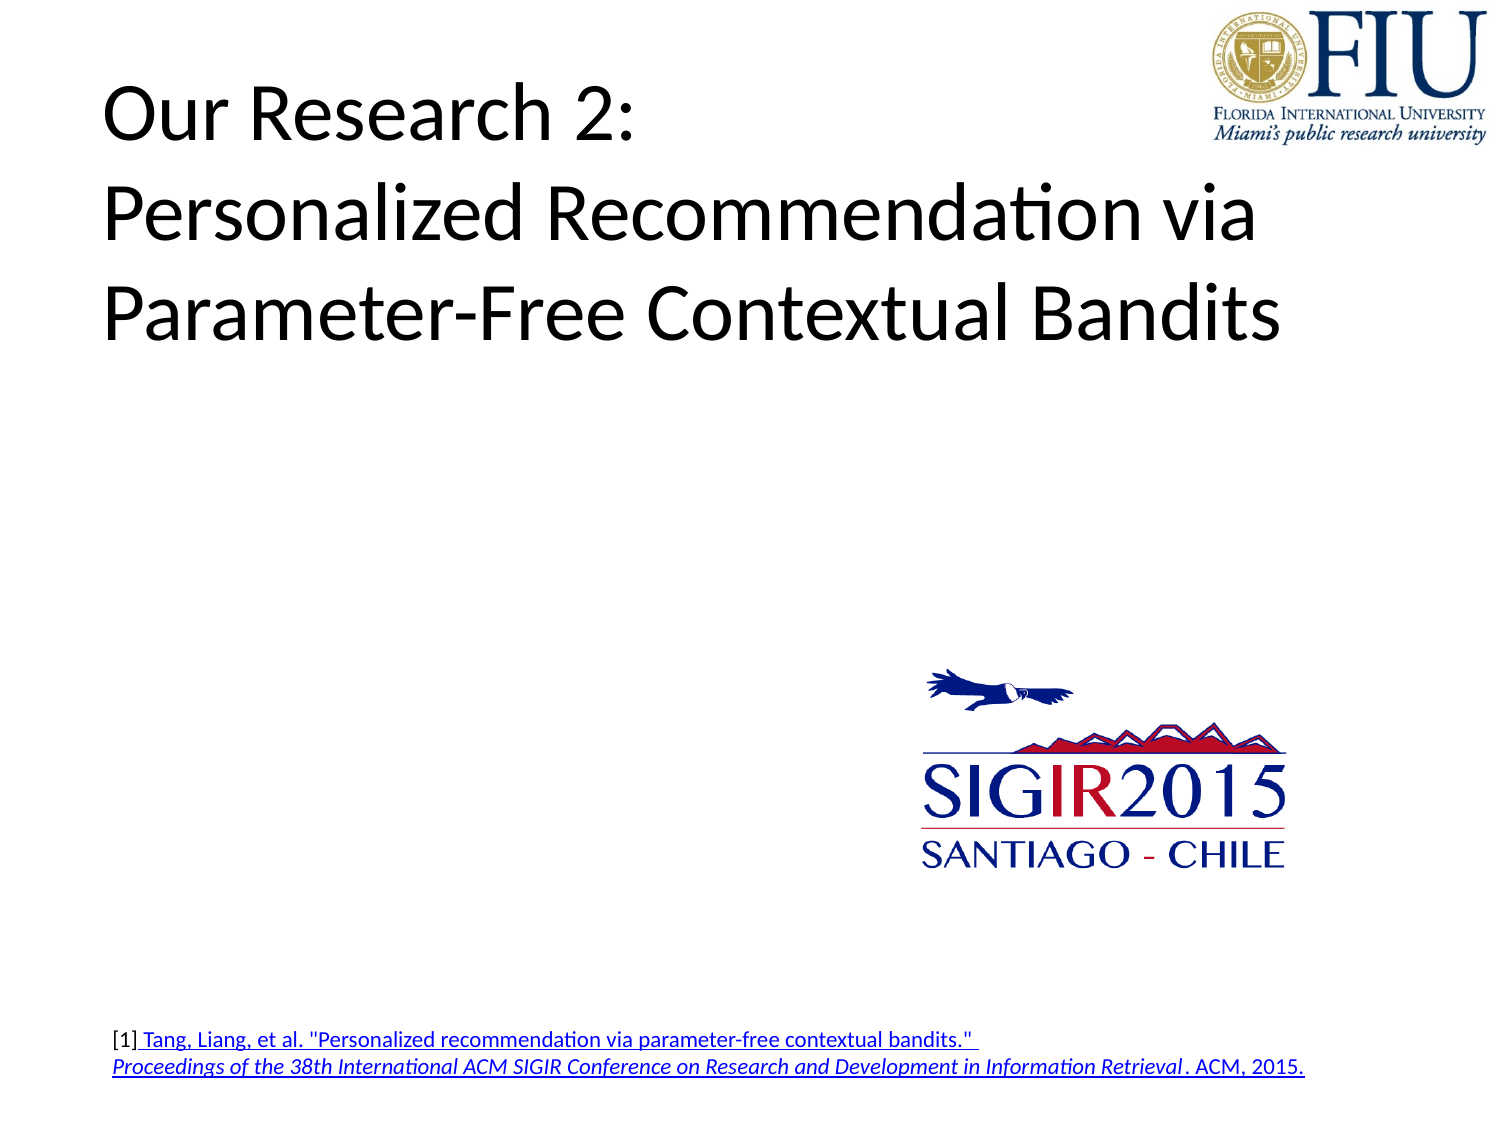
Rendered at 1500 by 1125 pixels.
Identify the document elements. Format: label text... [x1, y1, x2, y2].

picture [917, 607, 1292, 972]
picture [1200, 0, 1500, 150]
text_box [121, 262, 1292, 399]
text_box Our Research 2: Personalized Recommendation via Parameter-Free Contextual Bandits [87, 50, 1338, 365]
text_box [1] Tang, Liang, et al. "Personalized recommendation via parameter-free contextual bandits." Proceedings of the 38th International ACM SIGIR Conference on Research and Development in Information Retrieval. ACM, 2015. [97, 1016, 1375, 1087]
